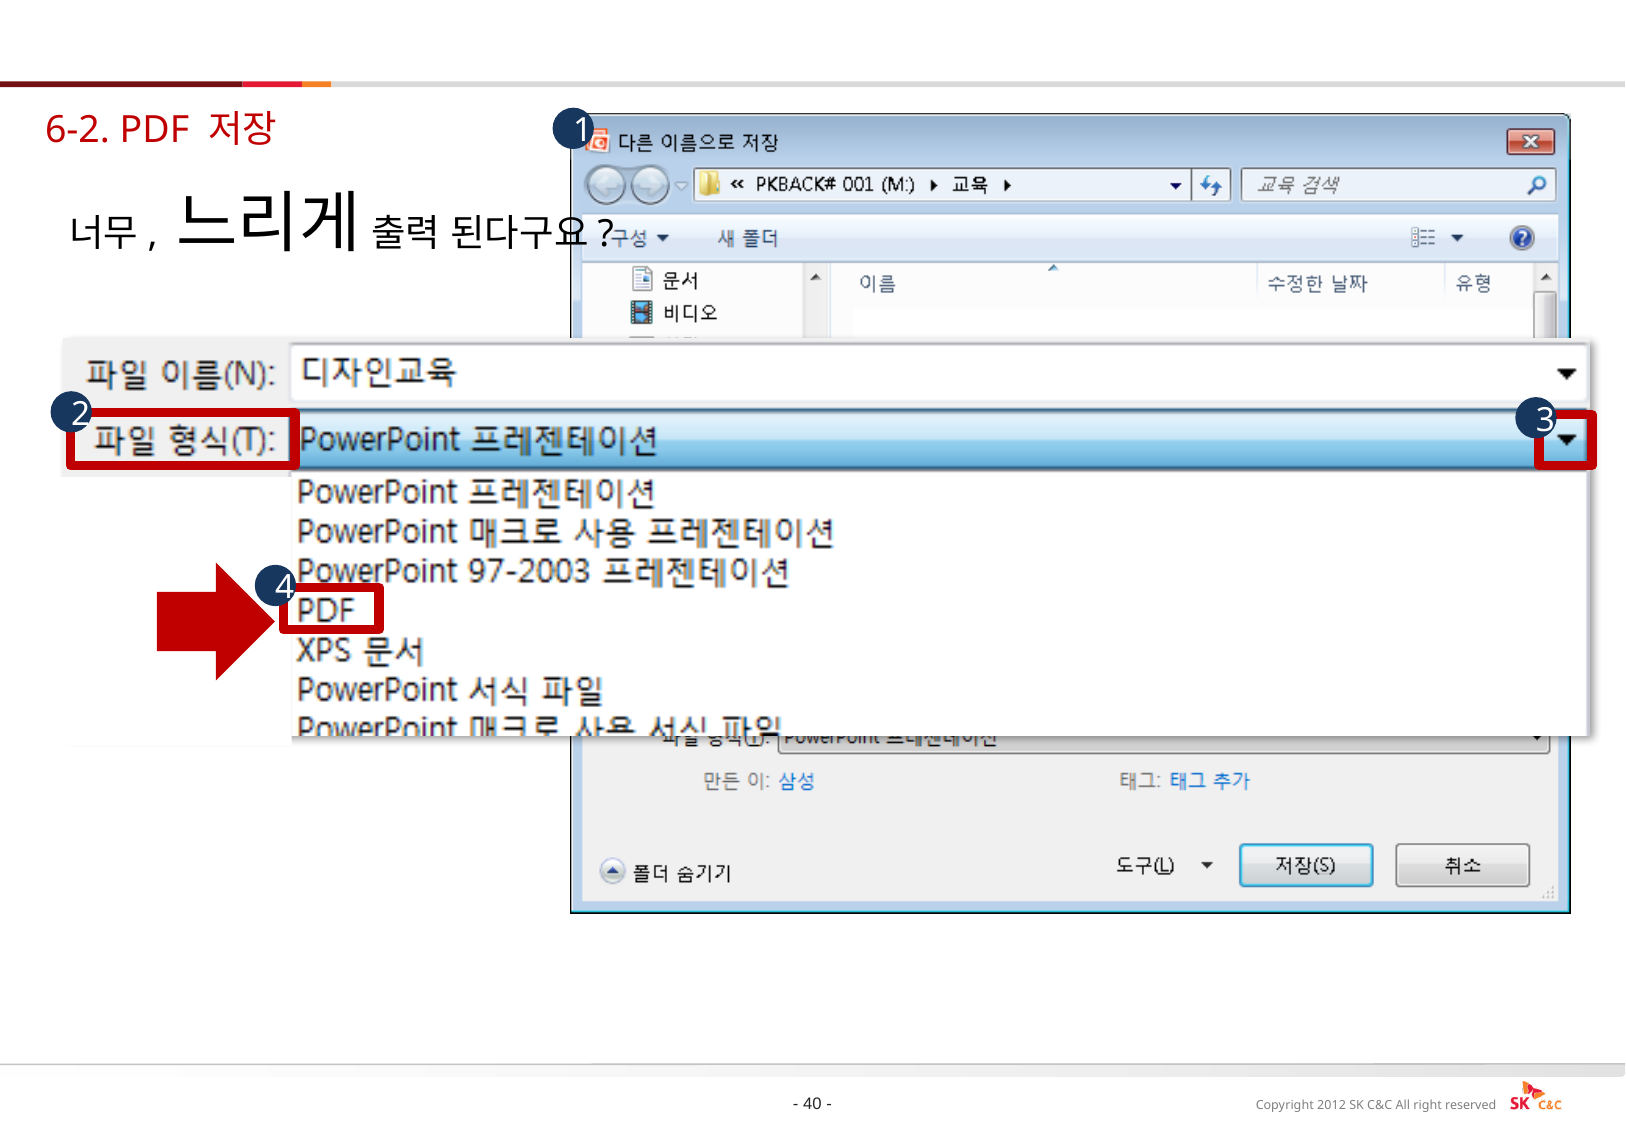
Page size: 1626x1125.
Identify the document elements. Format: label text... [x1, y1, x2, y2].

text_box 너무, 느리게 출력 된다구요? [54, 172, 565, 268]
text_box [570, 113, 1571, 336]
text_box 1 [550, 105, 590, 150]
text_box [570, 754, 1571, 914]
text_box 6-2. PDF 저장 [30, 98, 293, 158]
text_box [52, 337, 1590, 746]
picture [1509, 1080, 1562, 1110]
